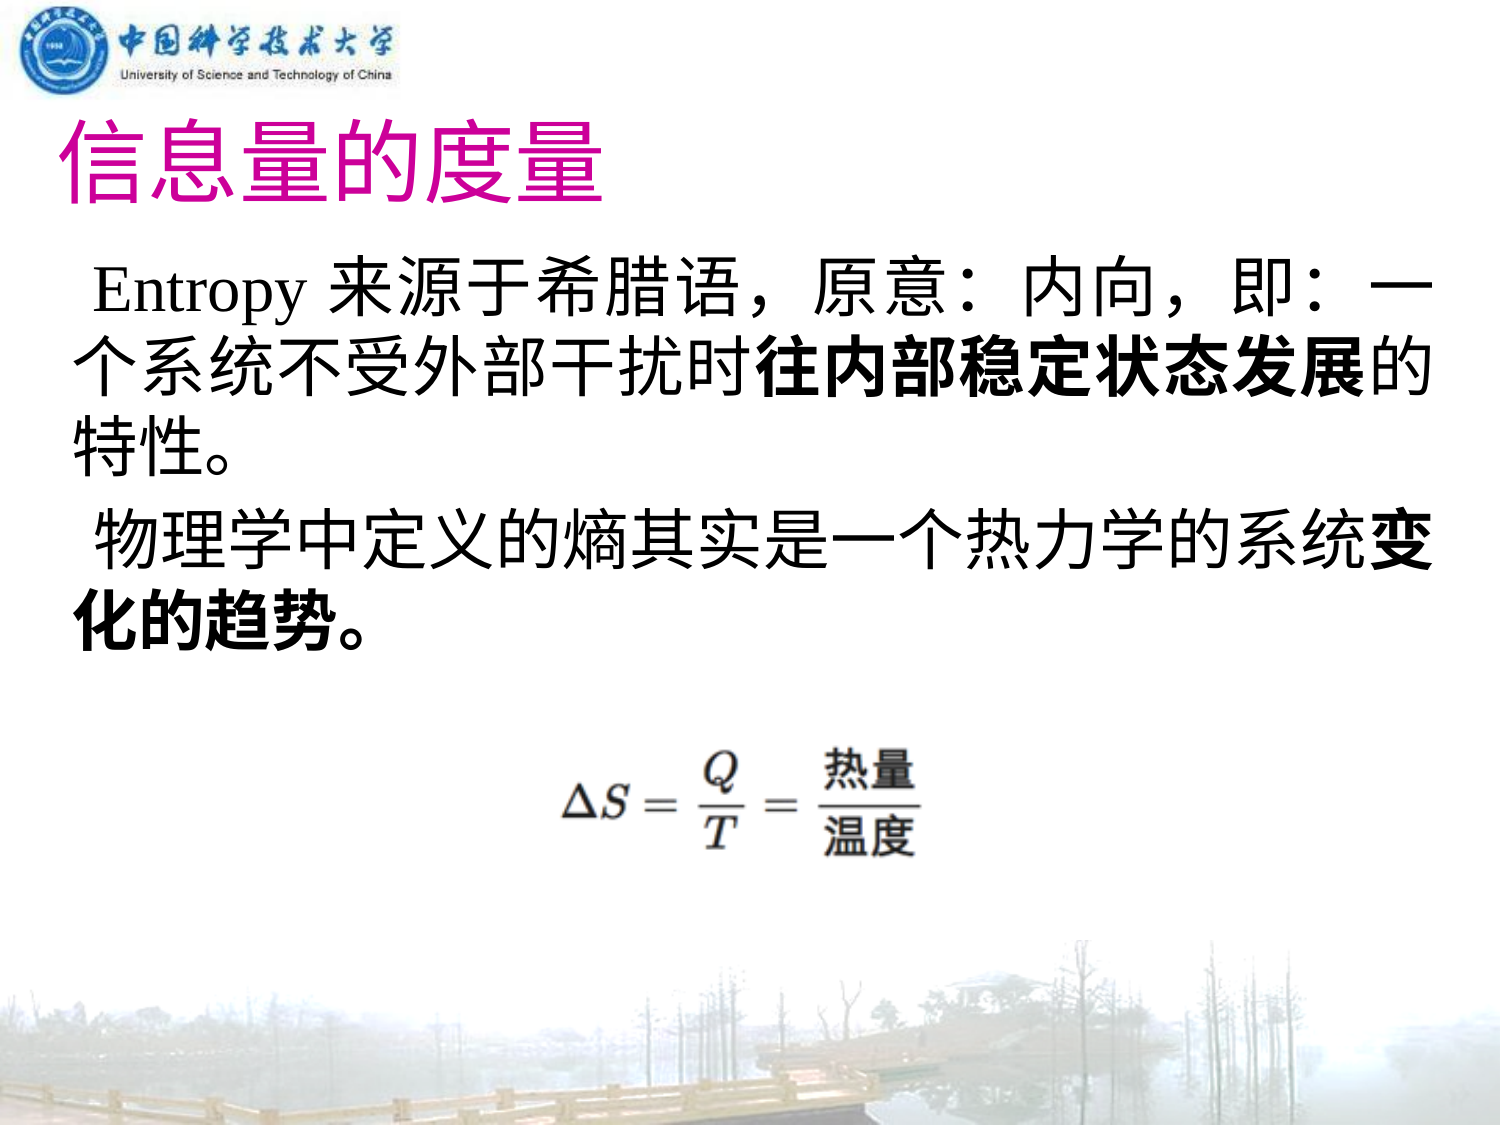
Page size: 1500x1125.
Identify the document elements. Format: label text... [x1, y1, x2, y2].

title 信息量的度量 [40, 34, 1468, 223]
slide_number 85 [0, 940, 1500, 1125]
list Entropy来源于希腊语，原意：内向，即：一个系统不受外部干扰时往内部稳定状态发展的特性。 物理学中定义的熵其实是一个热力学的系统变化的趋势。 [0, 237, 1451, 913]
picture [525, 703, 958, 888]
picture [0, 0, 422, 103]
